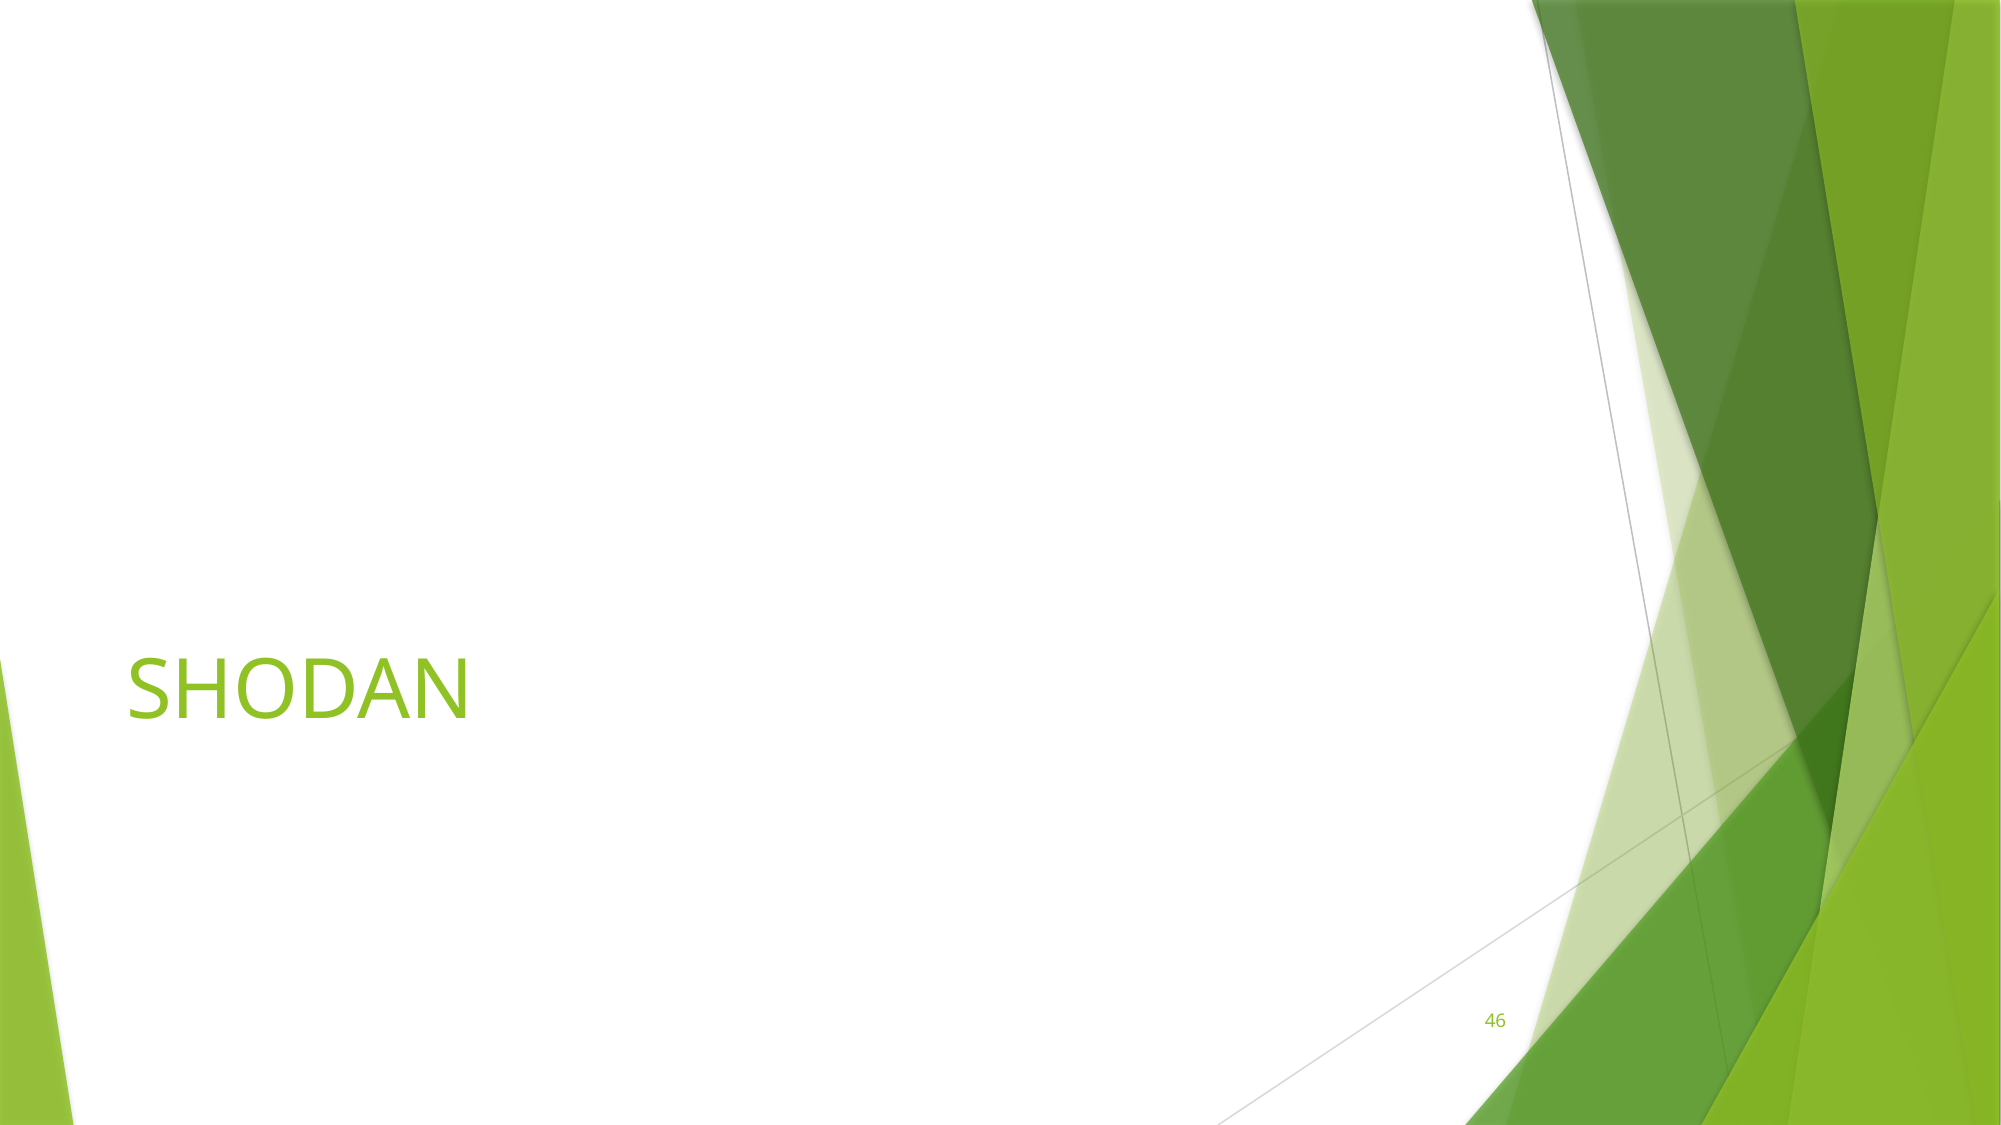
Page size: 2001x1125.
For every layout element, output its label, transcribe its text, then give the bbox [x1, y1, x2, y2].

title SHODAN [111, 443, 1522, 743]
slide_number 46 [1409, 991, 1522, 1051]
